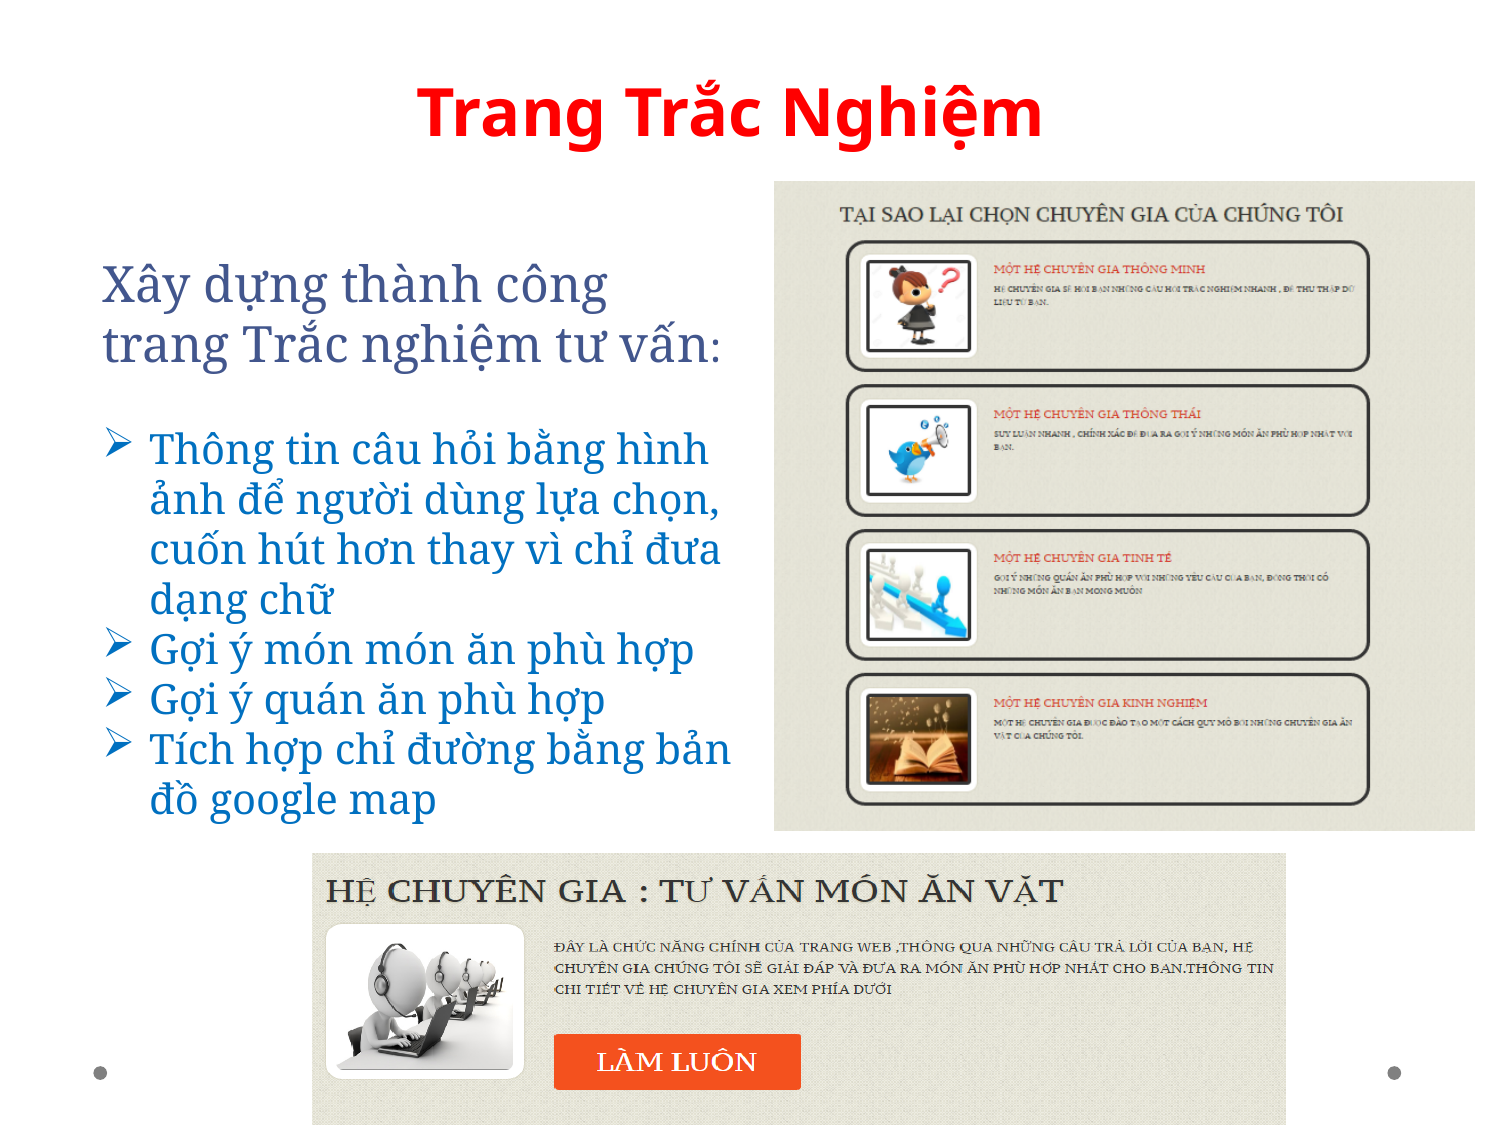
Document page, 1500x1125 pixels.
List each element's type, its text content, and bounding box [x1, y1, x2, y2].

text_box Trang Trắc Nghiệm [262, 62, 1200, 158]
picture [312, 852, 1286, 1125]
picture [774, 181, 1476, 831]
text_box Xây dựng thành công trang Trắc nghiệm tư vấn: Thông tin câu hỏi bằng hình ảnh để người dùng lựa chọn, cuốn hút hơn thay vì chỉ đưa dạng chữ Gợi ý món món ăn phù hợp Gợi ý quán ăn phù hợp Tích hợp chỉ đường bằng bản đồ google map [87, 200, 750, 830]
